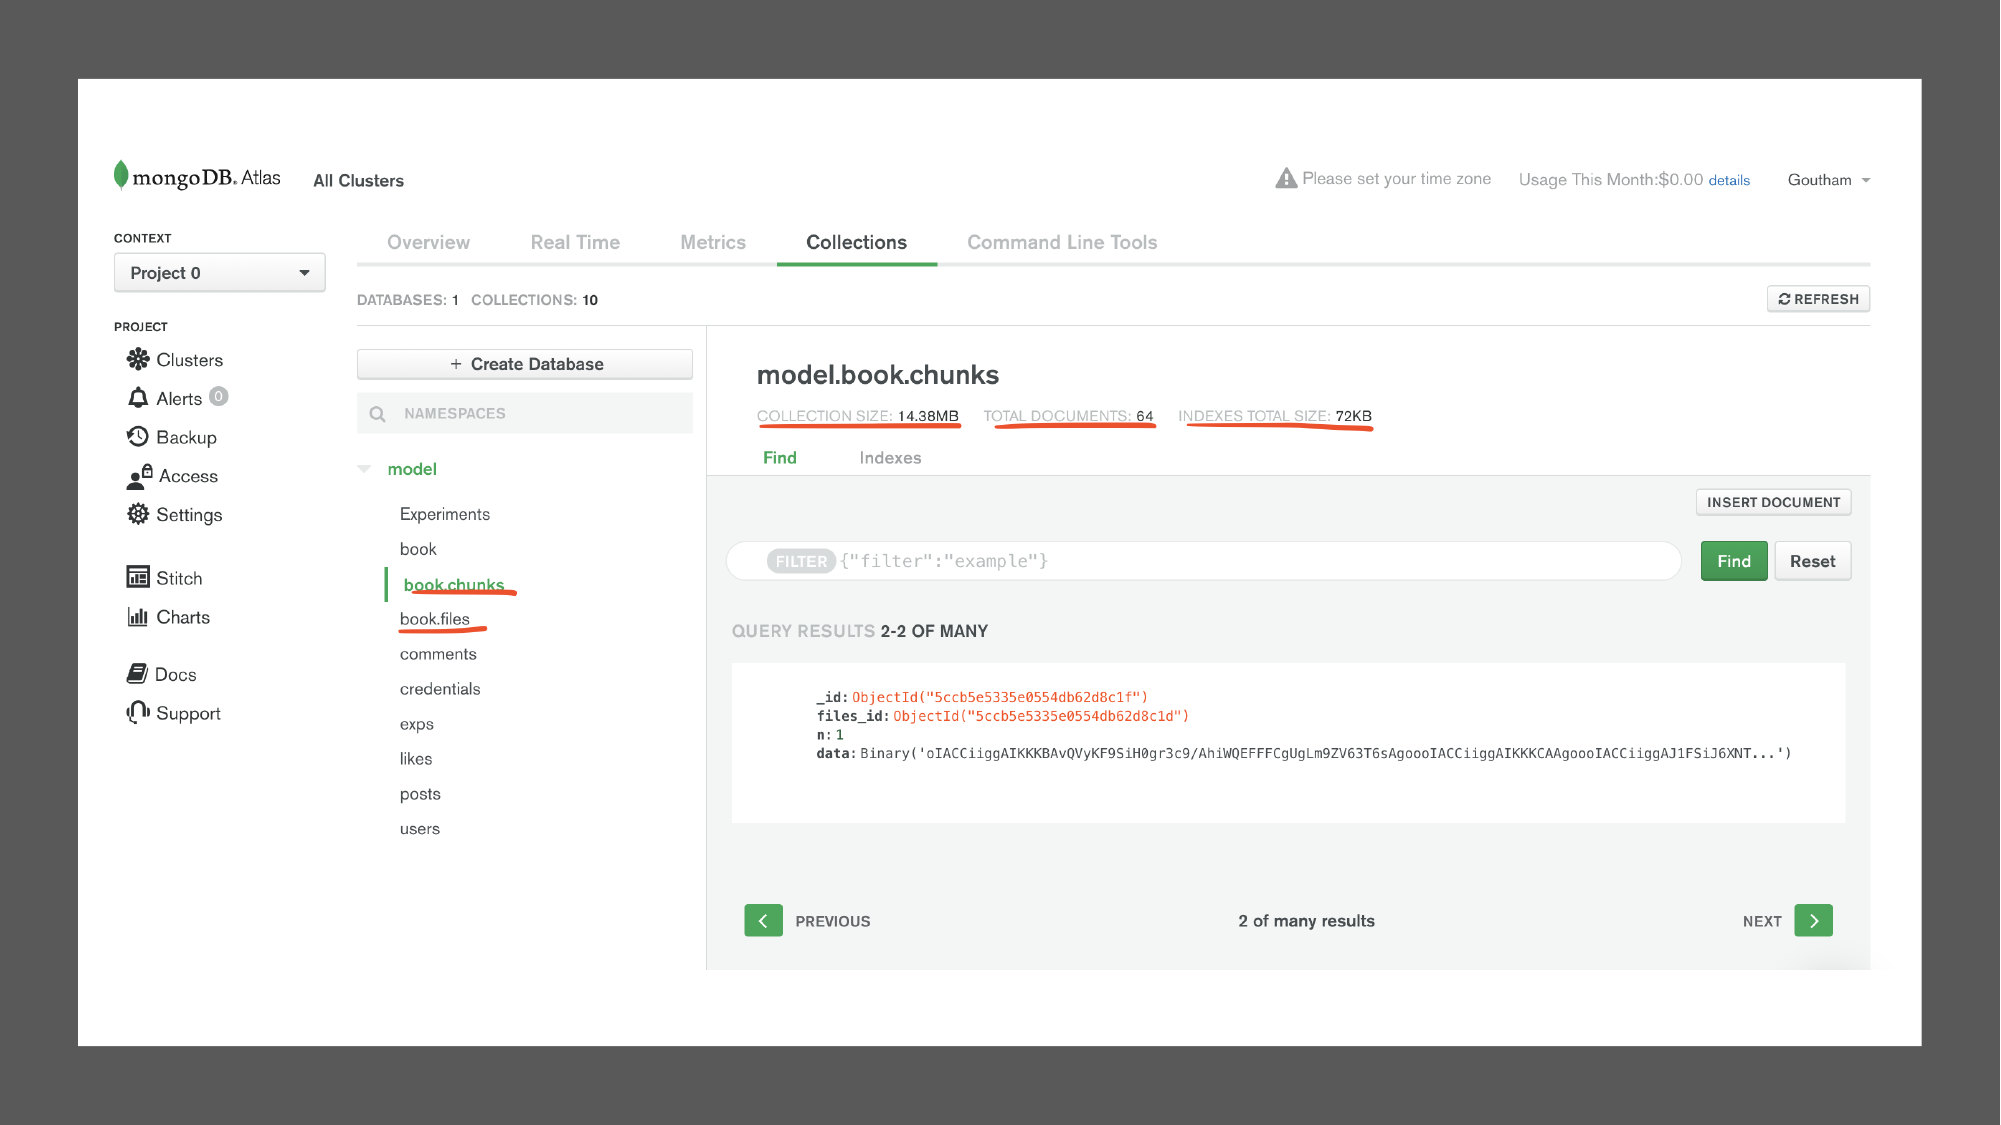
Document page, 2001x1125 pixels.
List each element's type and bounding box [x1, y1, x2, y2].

list [105, 155, 1895, 970]
text_box [0, 0, 2000, 1125]
text_box [77, 78, 1923, 1047]
